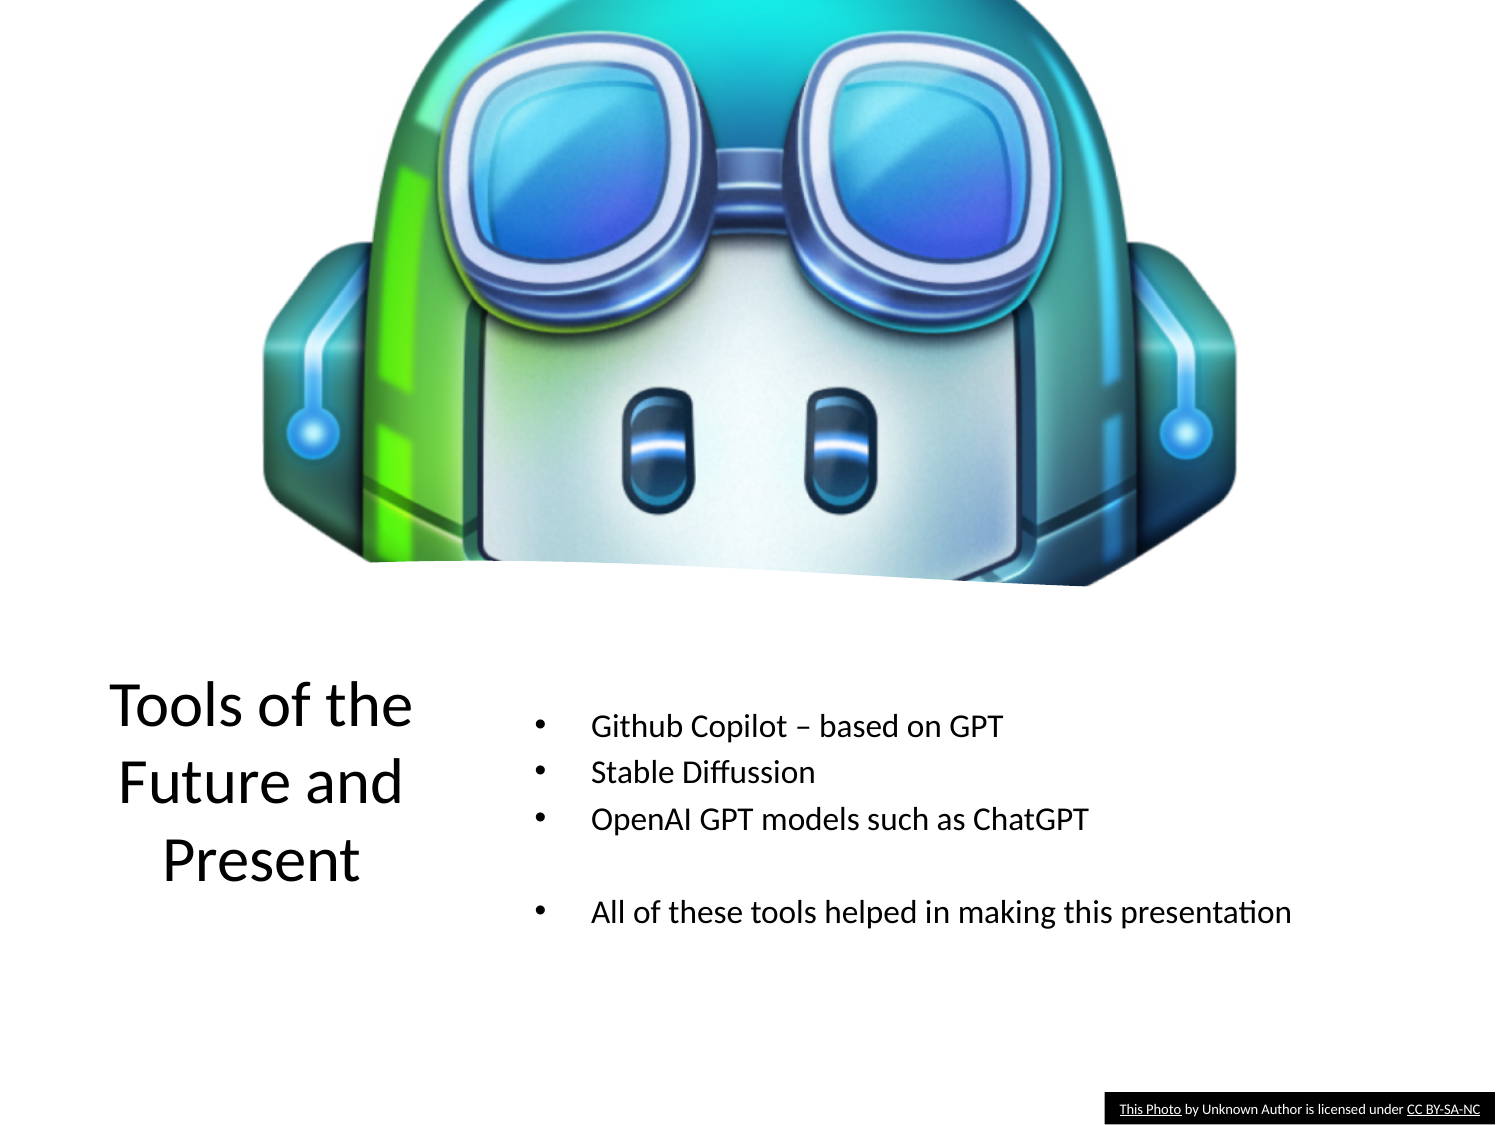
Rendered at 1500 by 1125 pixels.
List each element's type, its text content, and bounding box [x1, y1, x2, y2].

title Tools of the Future and Present [59, 617, 464, 1018]
text_box This Photo by Unknown Author is licensed under CC BY-SA-NC [1104, 1092, 1495, 1125]
list Github Copilot – based on GPT Stable Diffussion OpenAI GPT models such as ChatGPT All of these tools helped in making this presentation [519, 617, 1441, 1018]
picture [0, 0, 1500, 609]
